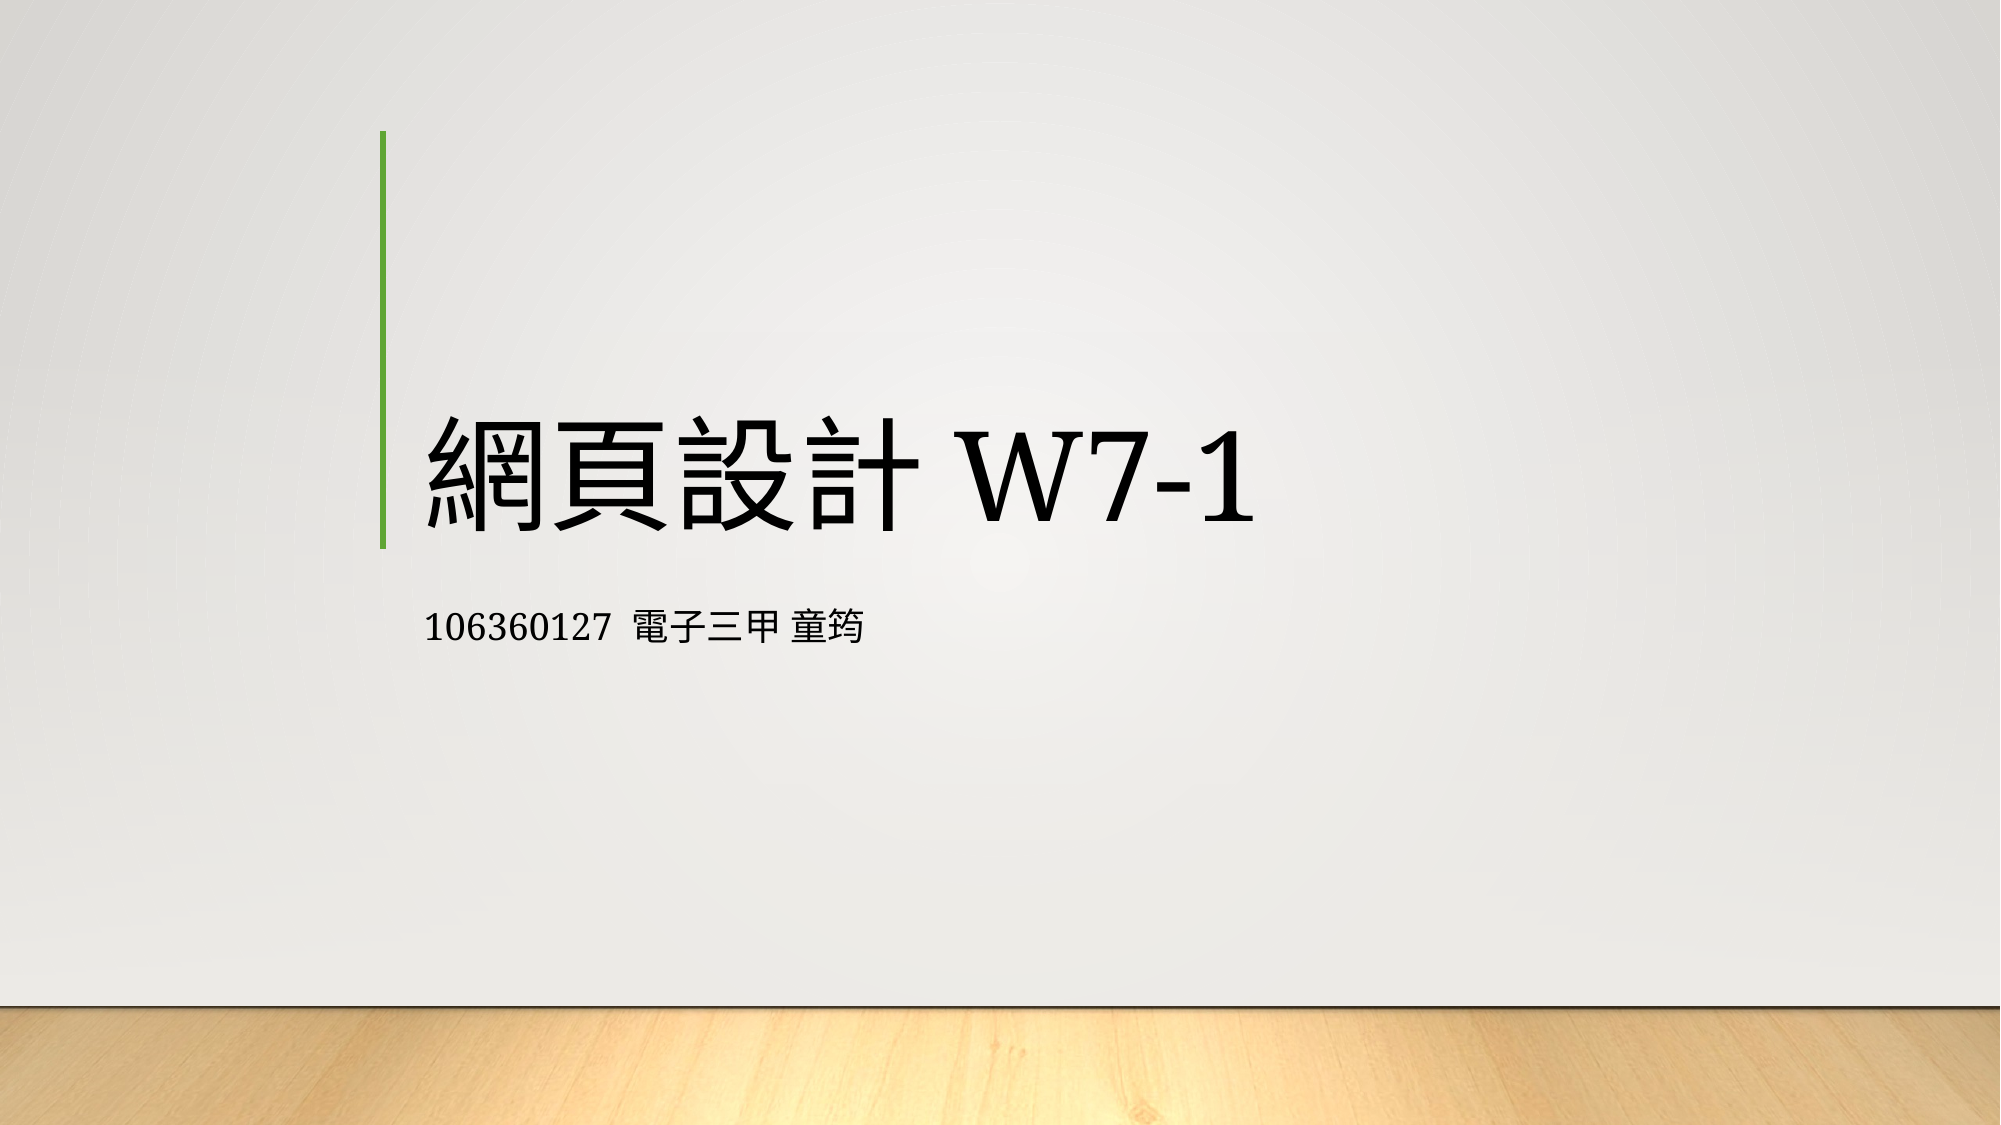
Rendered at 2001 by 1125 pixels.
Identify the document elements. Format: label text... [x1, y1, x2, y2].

title 網頁設計W7-1 [408, 131, 1814, 549]
subtitle 106360127 電子三甲 童筠 [408, 579, 1814, 740]
picture [0, 1006, 2000, 1125]
